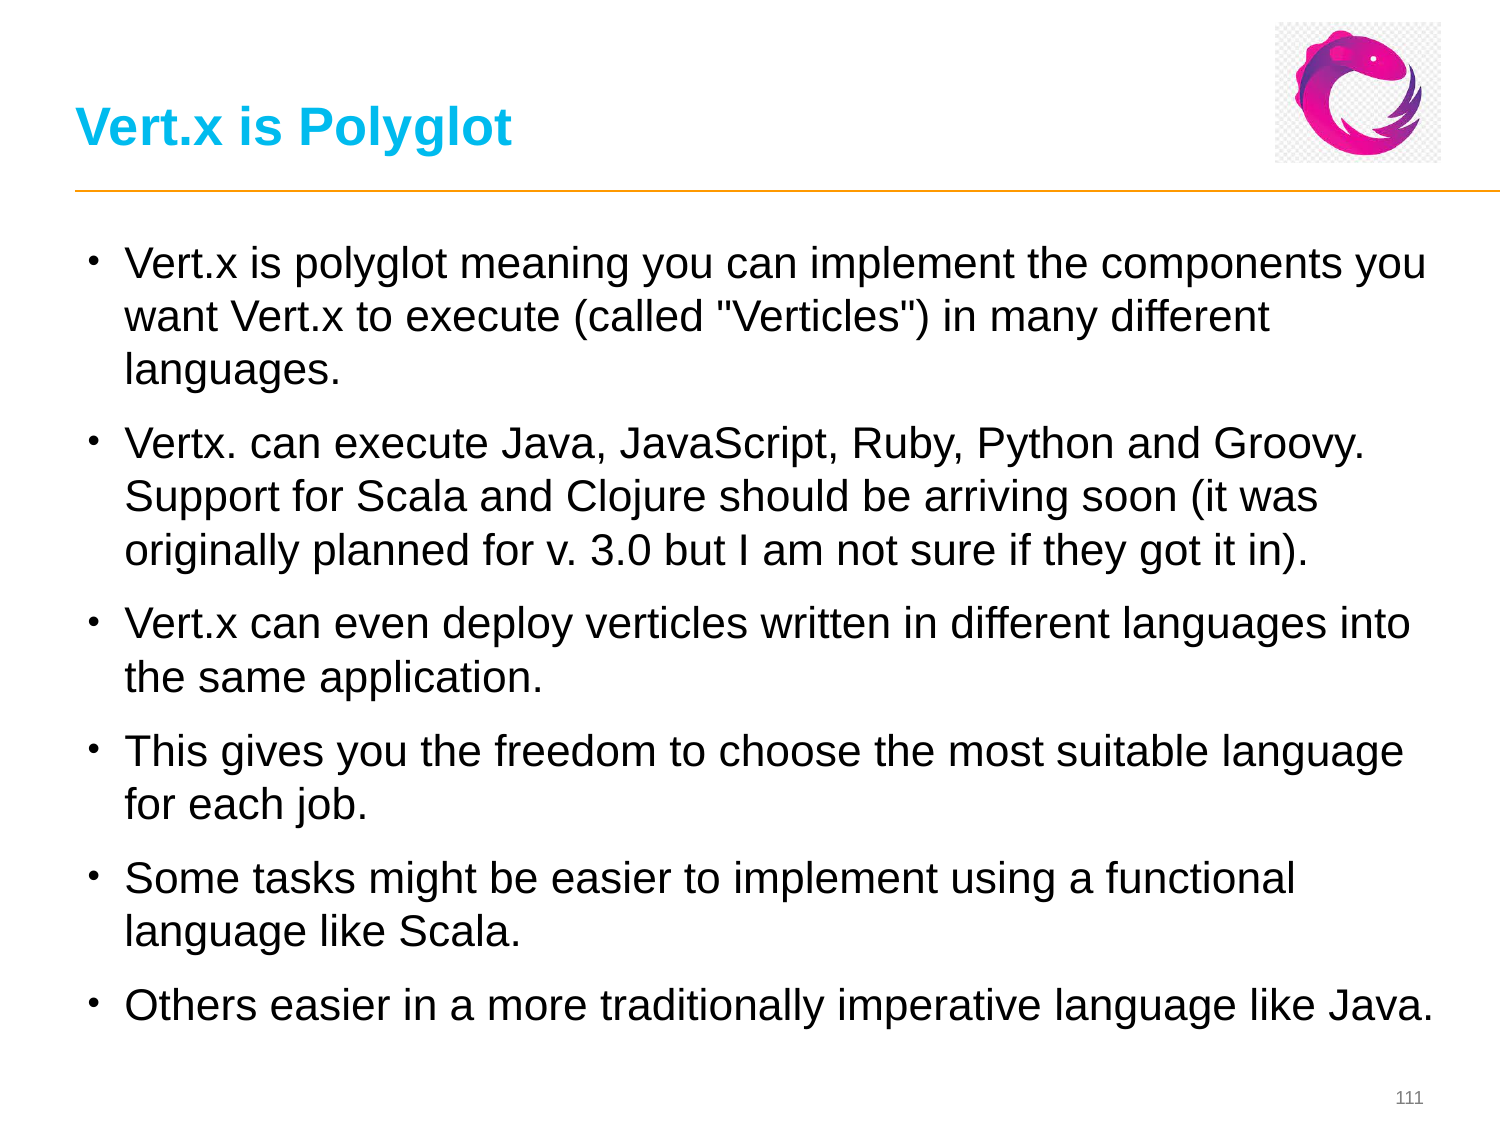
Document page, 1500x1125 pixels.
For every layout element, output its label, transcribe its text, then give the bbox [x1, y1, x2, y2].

picture [1275, 22, 1441, 163]
title Vert.x is Polyglot [75, 27, 1422, 157]
list Vert.x is polyglot meaning you can implement the components you want Vert.x to execute (called "Verticles") in many different languages. Vertx. can execute Java, JavaScript, Ruby, Python and Groovy. Support for Scala and Clojure should be arriving soon (it was originally planned for v. 3.0 but I am not sure if they got it in). Vert.x can even deploy verticles written in different languages into the same application. This gives you the freedom to choose the most suitable language for each job. Some tasks might be easier to implement using a functional language like Scala. Others easier in a more traditionally imperative language like Java. [87, 233, 1438, 1075]
